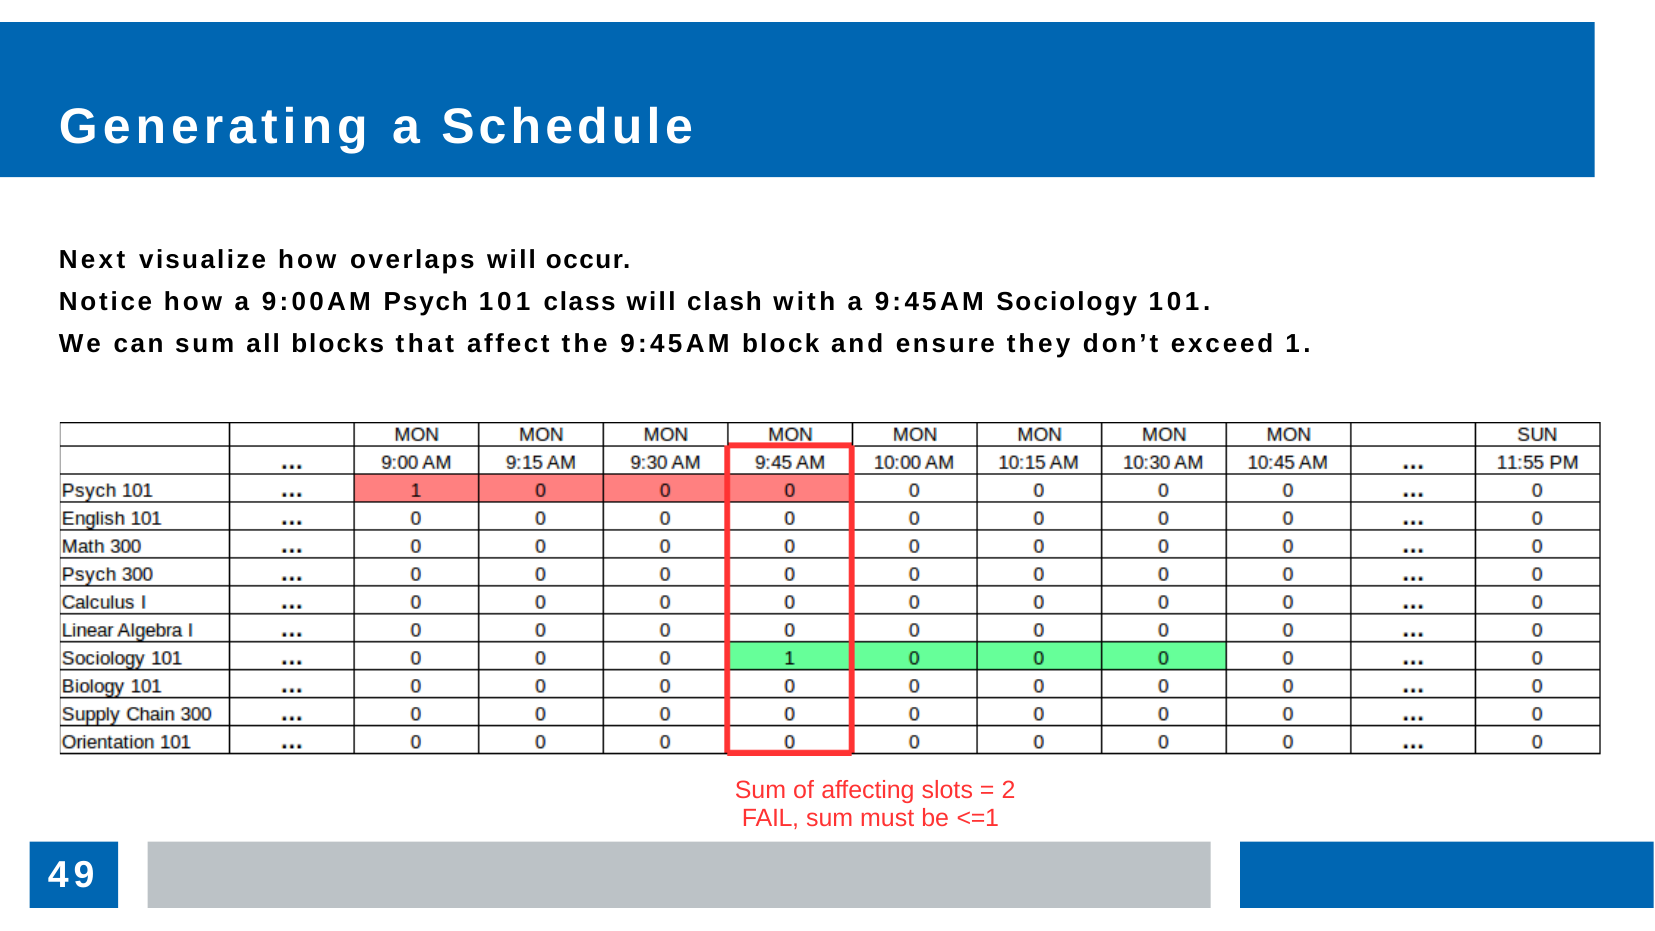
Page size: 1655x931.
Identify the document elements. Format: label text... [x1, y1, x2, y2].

text_box Sum of affecting slots = 2 FAIL, sum must be <=1 [732, 773, 1019, 832]
text_box Next visualize how overlaps will occur. Notice how a 9:00AM Psych 101 class will clash with a 9:45AM Sociology 101. We can sum all blocks that affect the 9:45AM block and ensure they don’t exceed 1. [56, 229, 1319, 358]
text_box Generating a Schedule [56, 91, 703, 154]
text_box [59, 422, 1601, 756]
slide_number 49 [43, 850, 104, 931]
